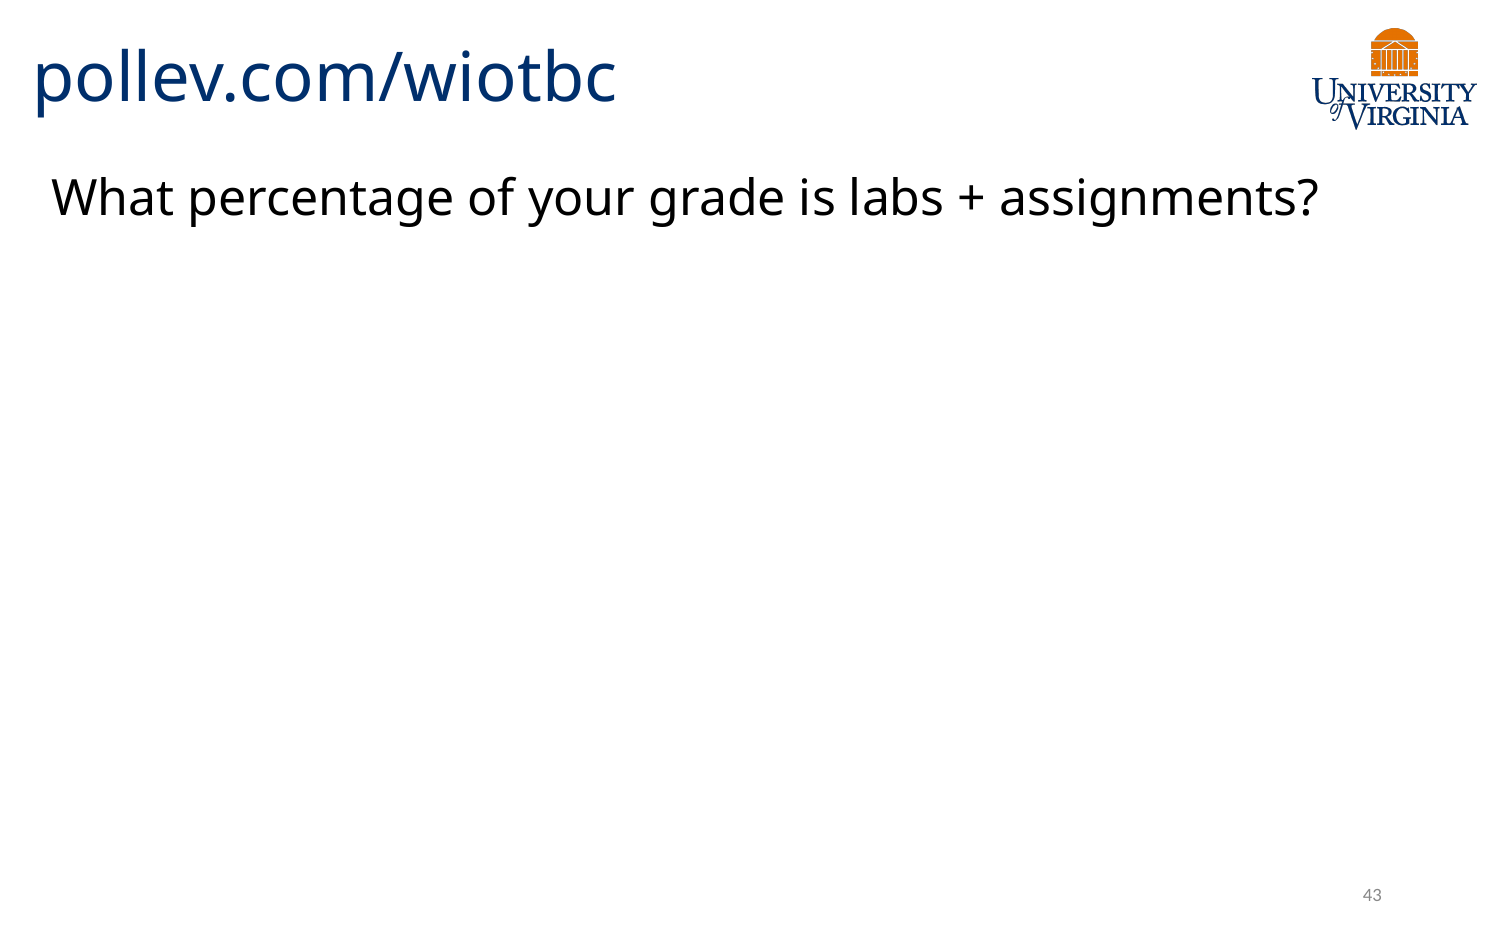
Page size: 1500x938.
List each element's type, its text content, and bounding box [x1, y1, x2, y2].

picture [1312, 28, 1477, 130]
list What percentage of your grade is labs + assignments? [17, 157, 1483, 845]
title pollev.com/wiotbc [17, 14, 1297, 145]
slide_number 43 [1059, 868, 1397, 919]
